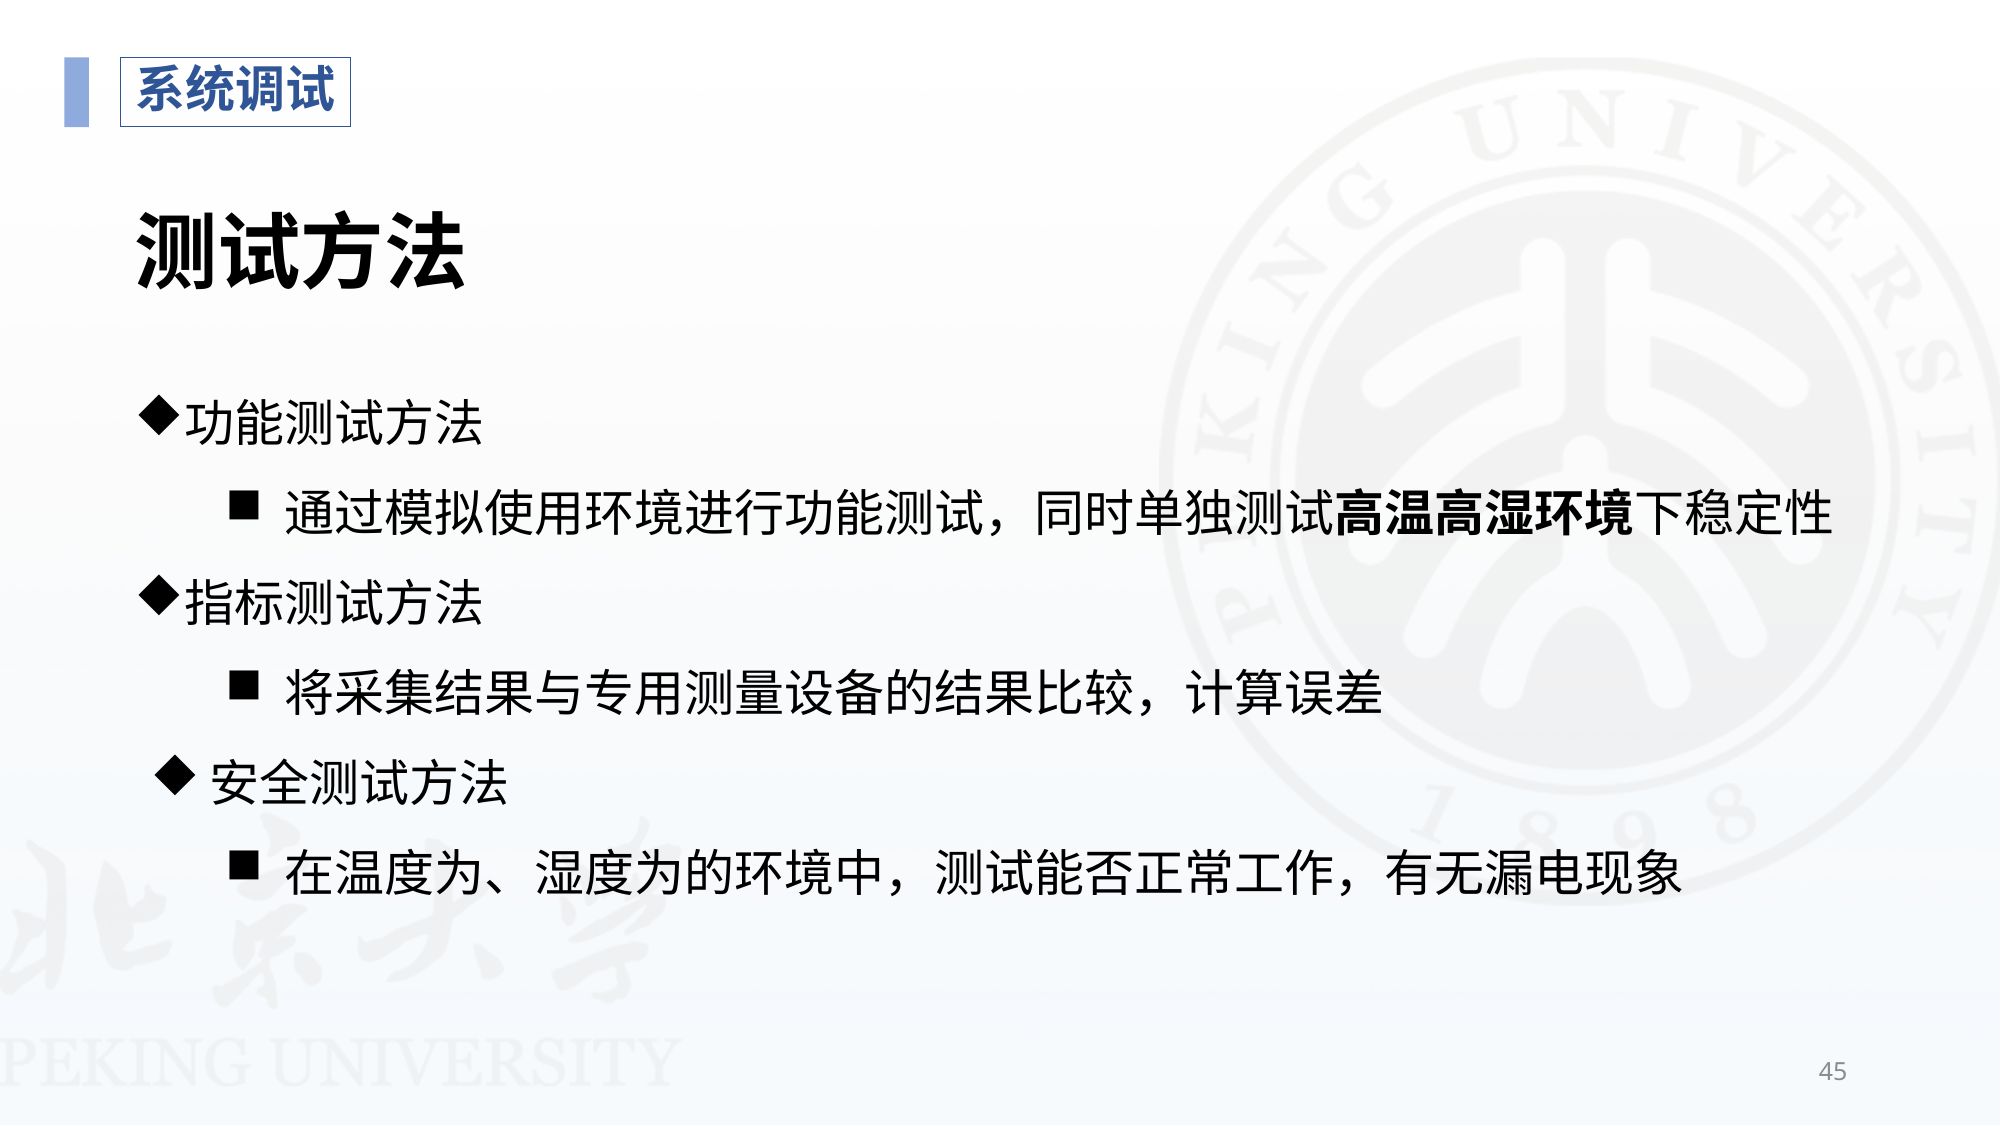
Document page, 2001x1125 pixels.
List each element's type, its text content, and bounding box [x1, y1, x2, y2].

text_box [64, 57, 352, 128]
title 测试方法 [119, 203, 1881, 296]
slide_number 45 [1412, 1042, 1863, 1103]
